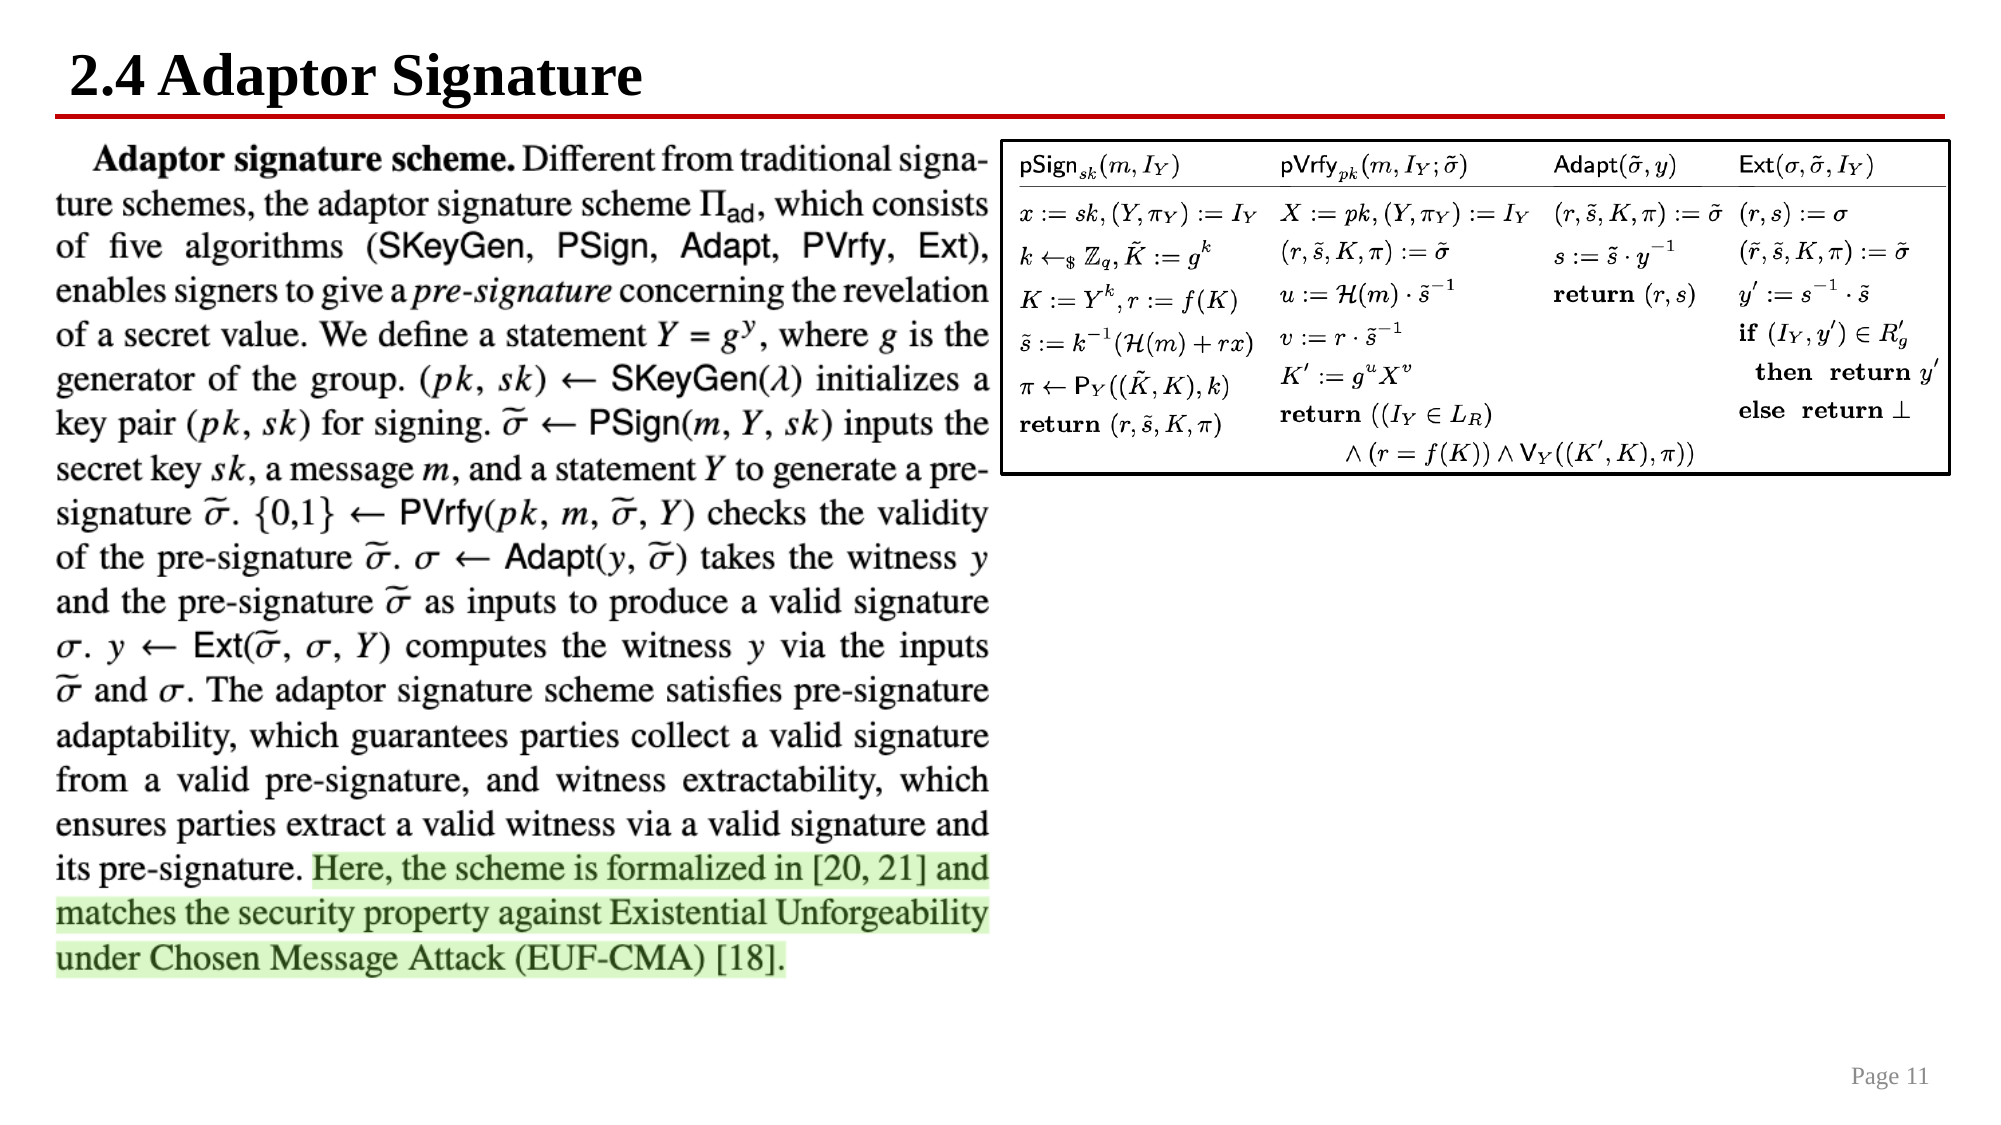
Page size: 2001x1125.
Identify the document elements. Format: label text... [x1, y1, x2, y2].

picture [51, 141, 997, 986]
slide_number Page 11 [1494, 1053, 1945, 1095]
title 2.4 Adaptor Signature [55, 26, 1945, 115]
picture [1003, 141, 1948, 473]
